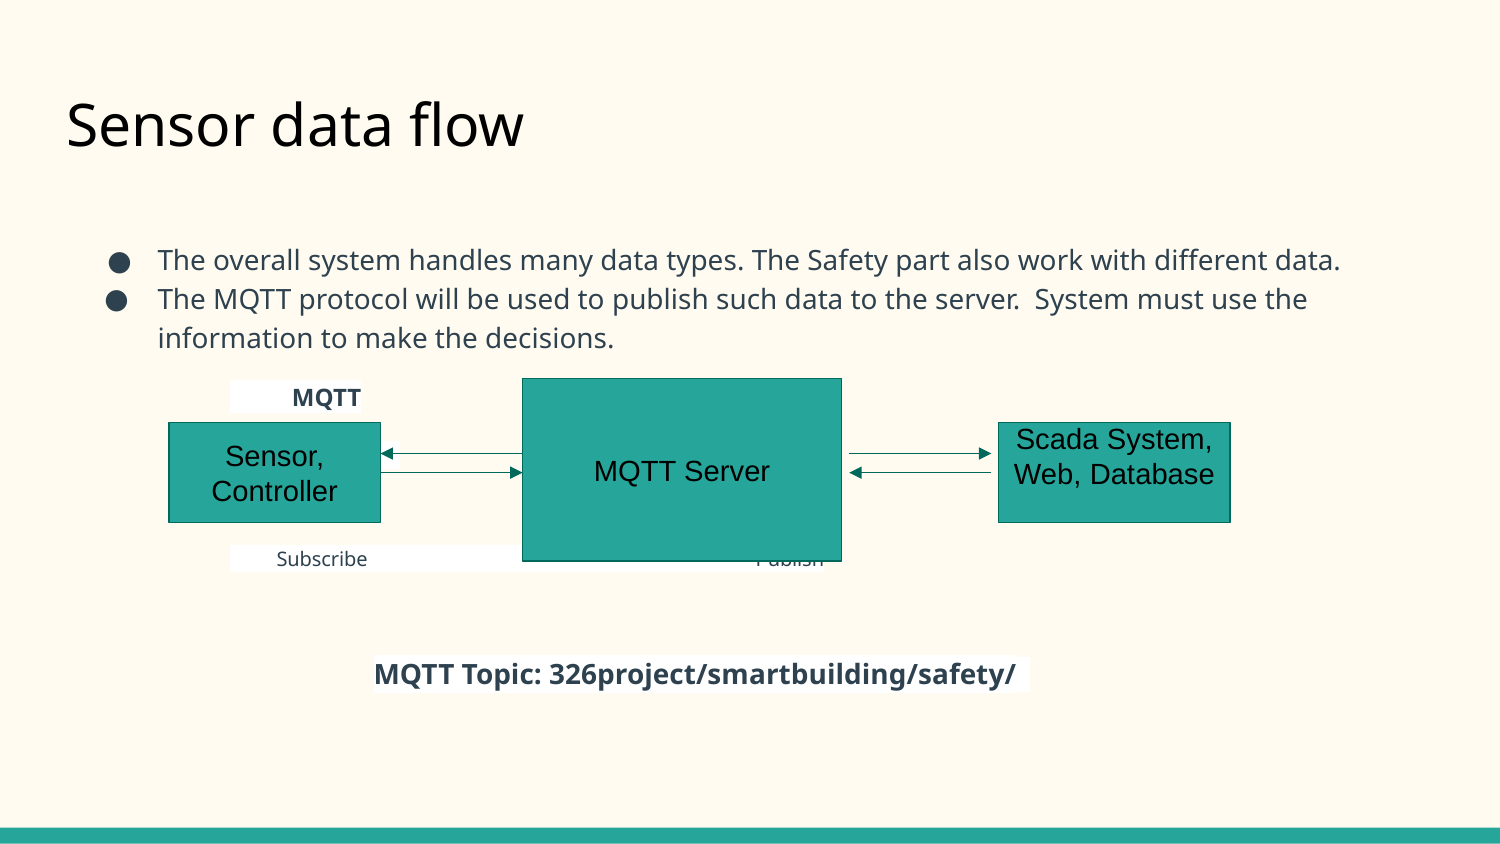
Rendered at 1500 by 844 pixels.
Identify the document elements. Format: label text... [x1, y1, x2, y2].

list The overall system handles many data types. The Safety part also work with different data. The MQTT protocol will be used to publish such data to the server. System must use the information to make the decisions. MQTT Subscribe Publish MQTT Topic: 326project/smartbuilding/safety/ [70, 222, 1361, 742]
text_box MQTT Server [522, 378, 842, 562]
text_box Scada System, Web, Database [998, 422, 1231, 523]
text_box Sensor, Controller [168, 422, 381, 523]
title Sensor data flow [51, 72, 1449, 174]
